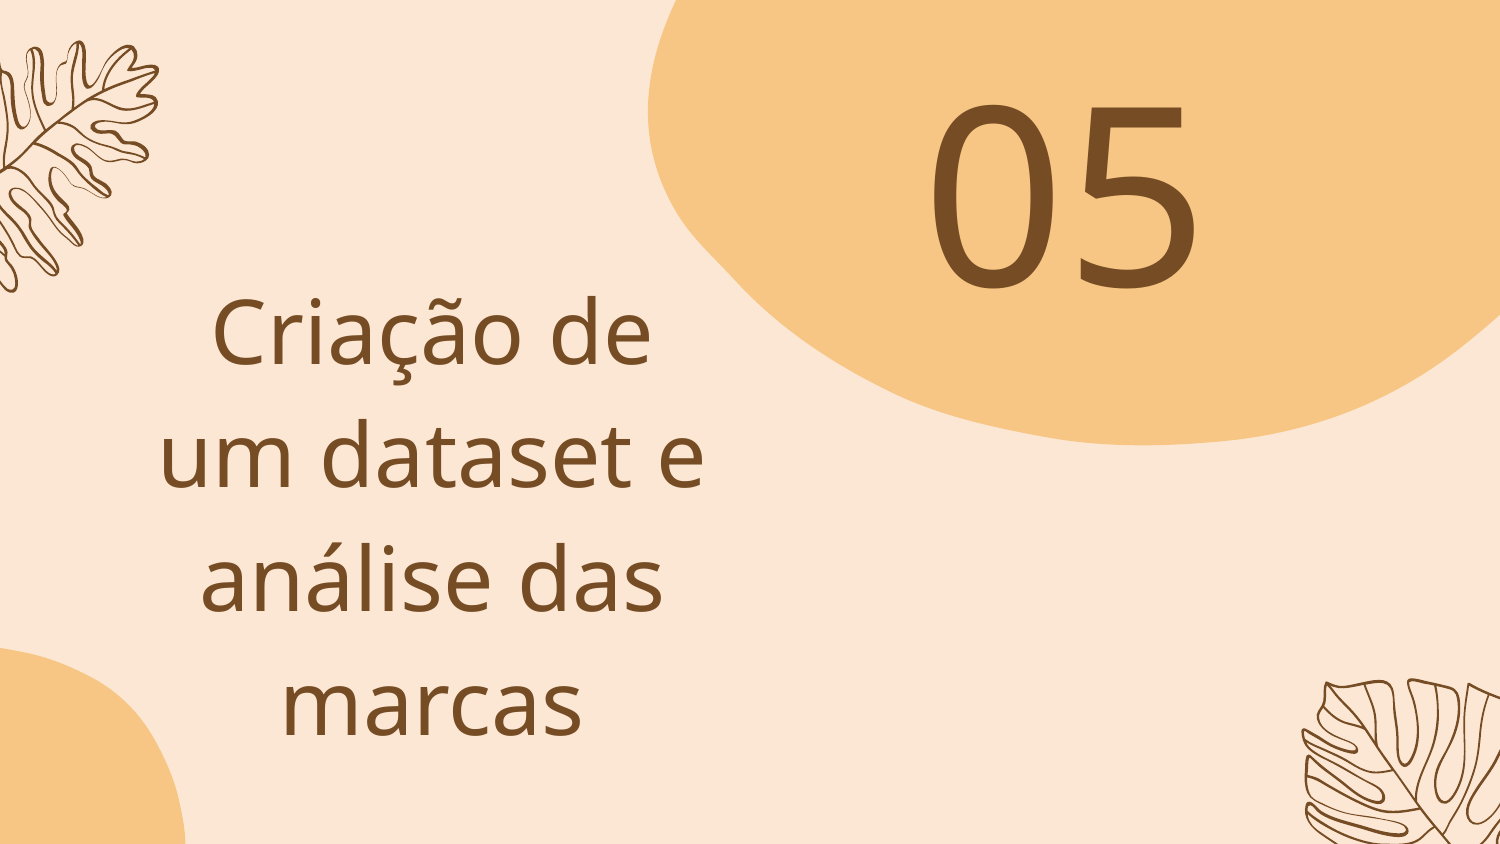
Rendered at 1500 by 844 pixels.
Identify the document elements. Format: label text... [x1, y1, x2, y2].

title 05 [898, 27, 1233, 352]
title Criação de um dataset e análise das marcas [116, 243, 748, 726]
